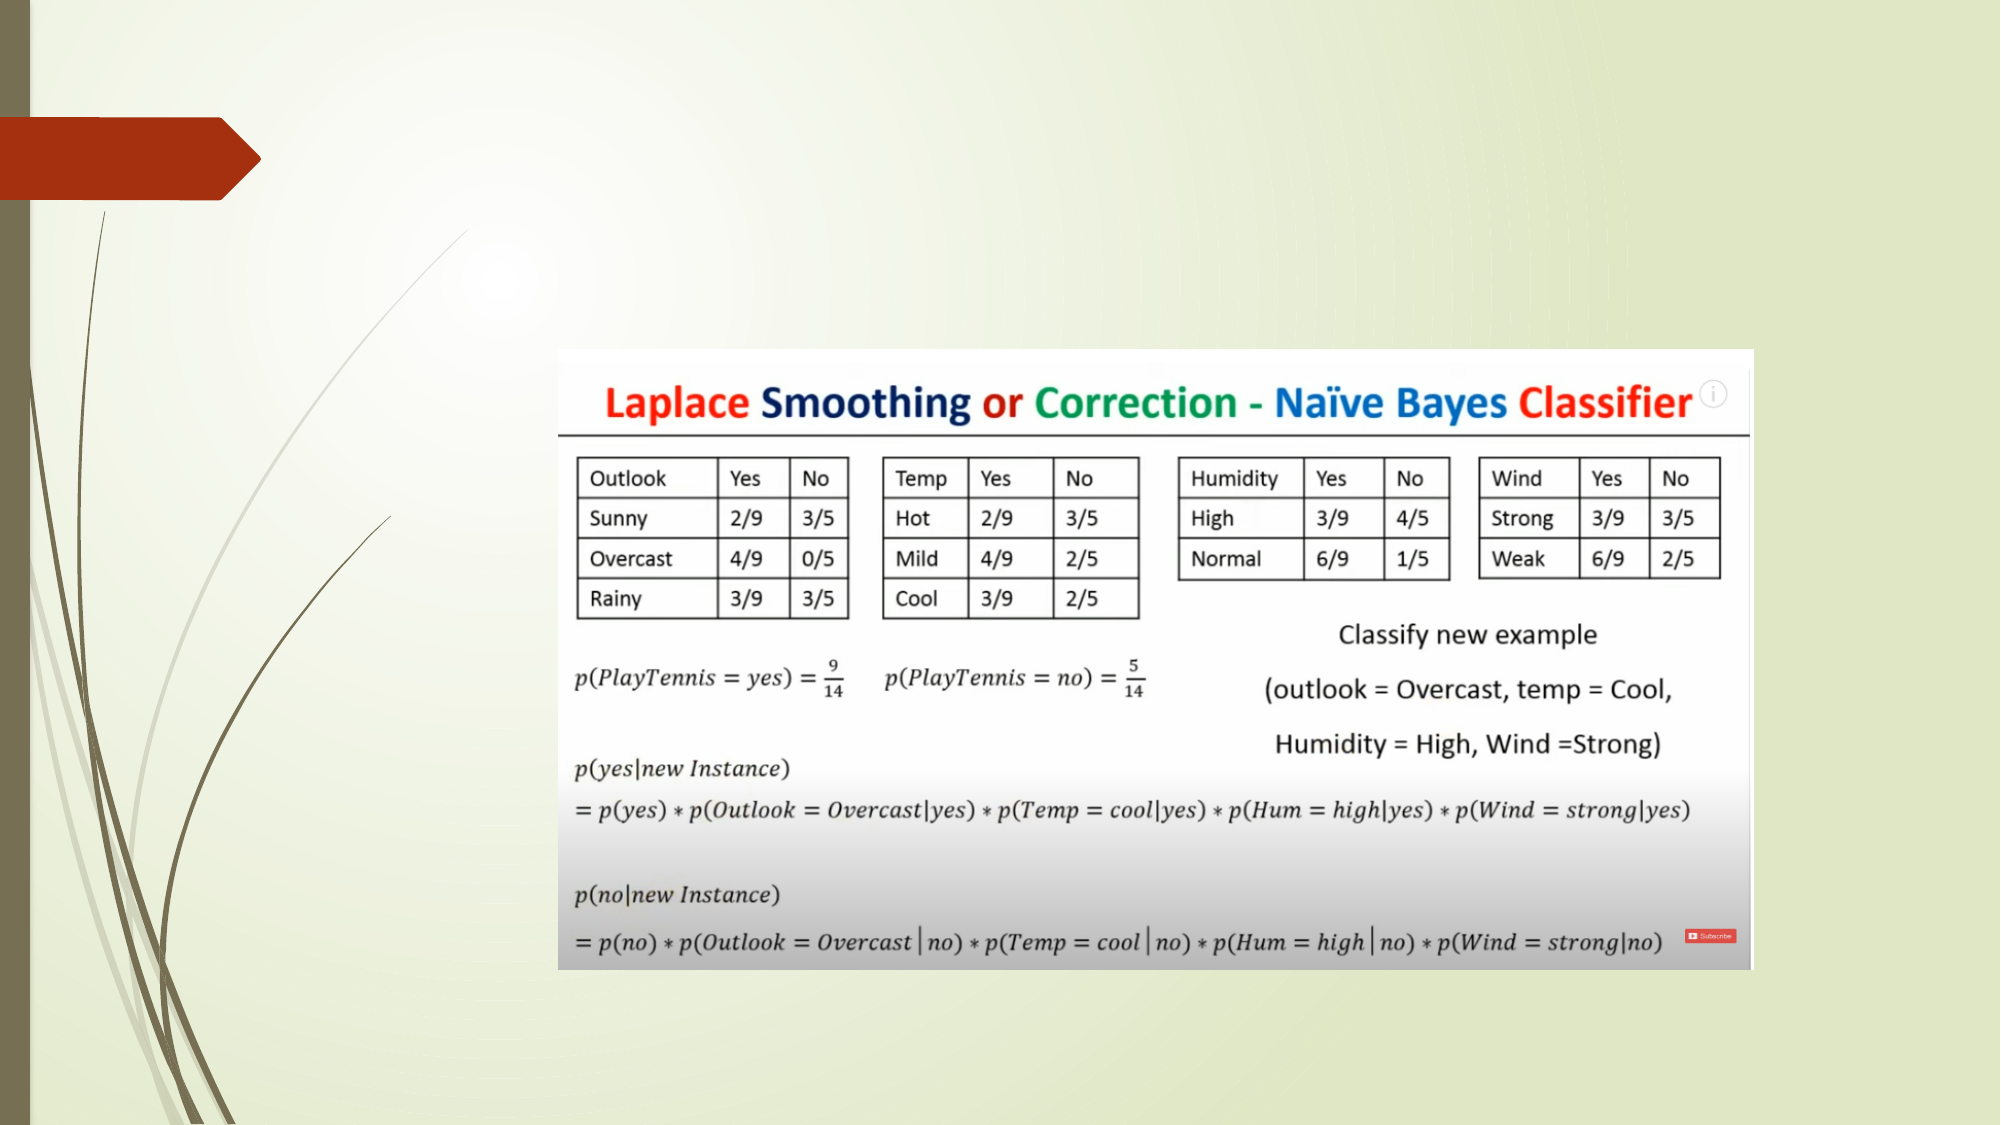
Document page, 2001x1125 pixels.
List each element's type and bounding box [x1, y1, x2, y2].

list [558, 349, 1754, 971]
